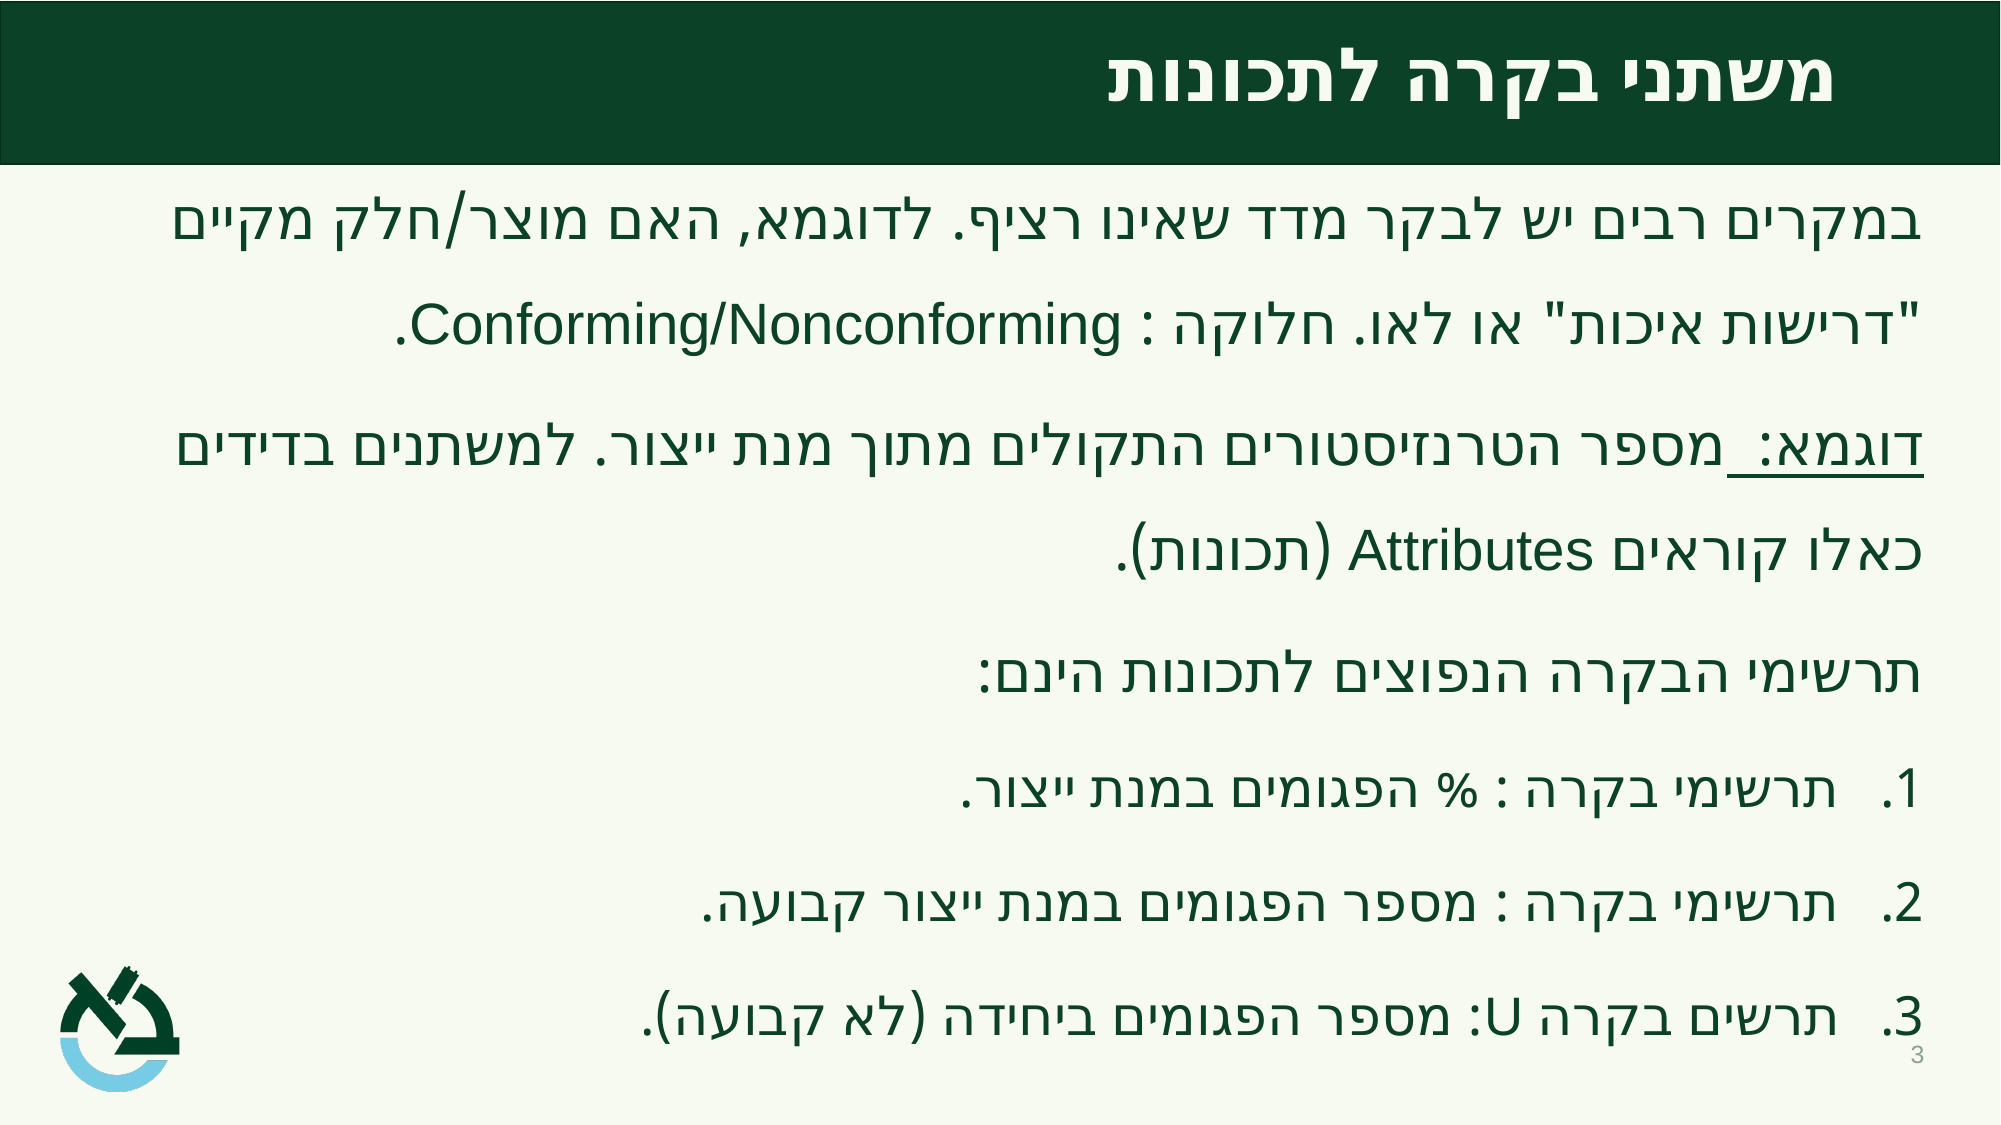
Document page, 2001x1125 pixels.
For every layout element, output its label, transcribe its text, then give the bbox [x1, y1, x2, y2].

slide_number 3 [1861, 1023, 1940, 1084]
title משתני בקרה לתכונות [645, 1, 1855, 165]
